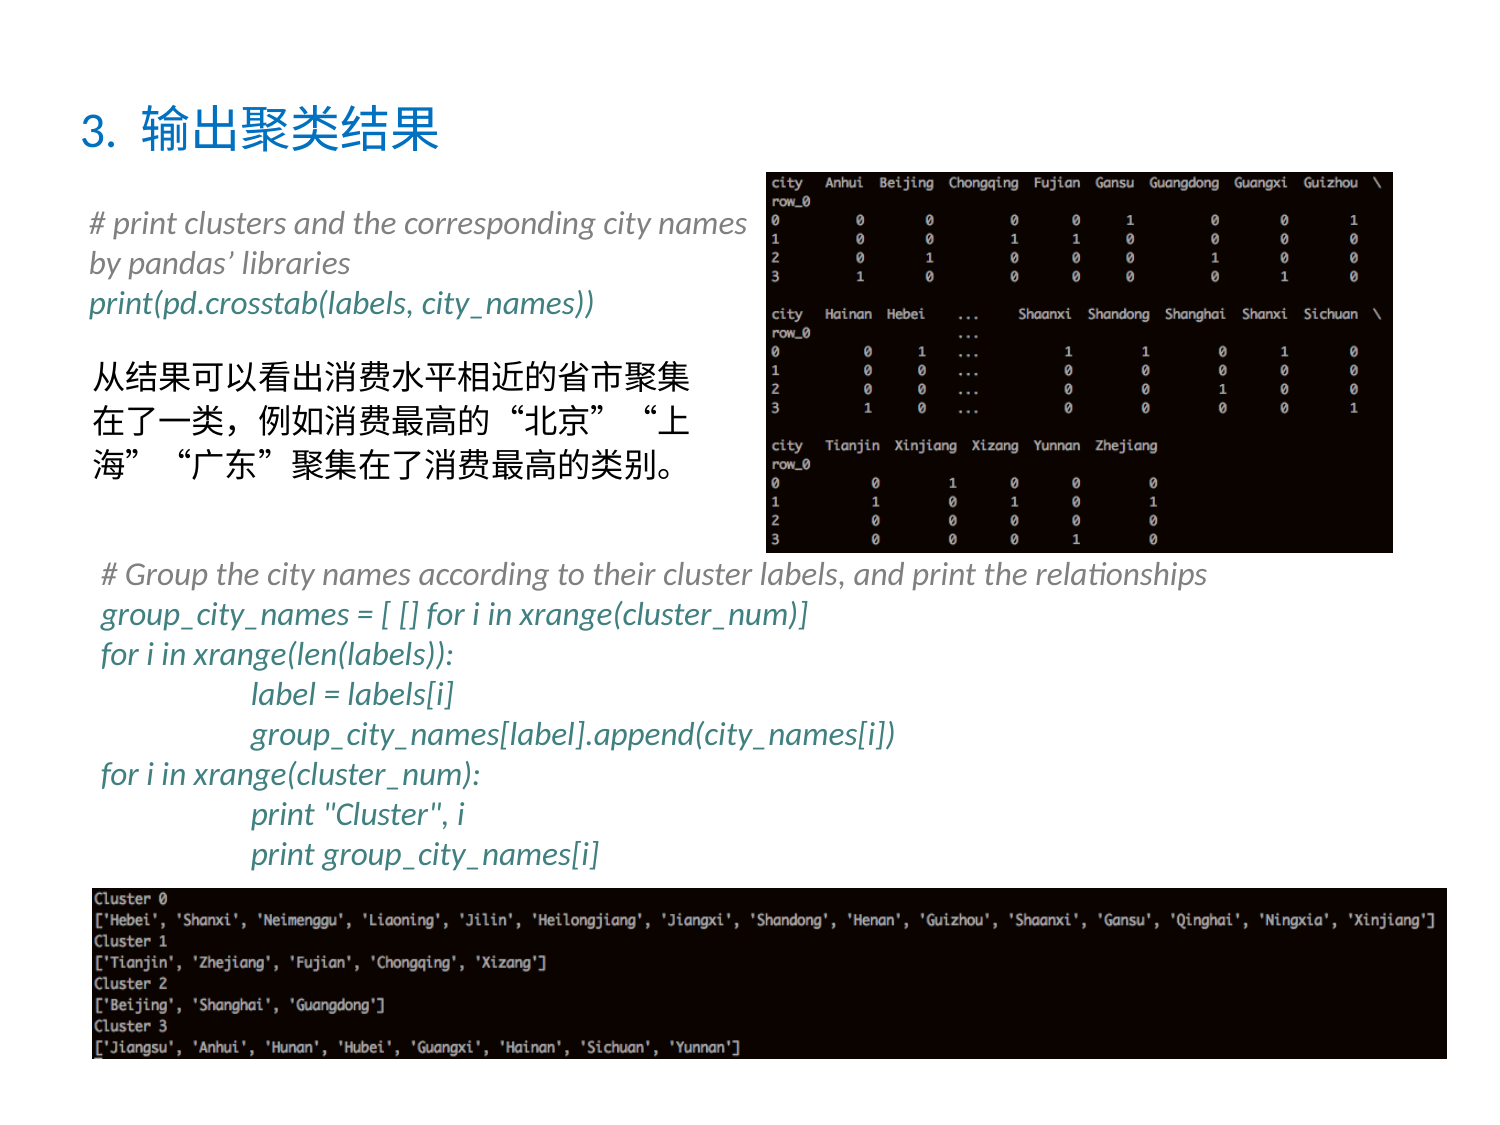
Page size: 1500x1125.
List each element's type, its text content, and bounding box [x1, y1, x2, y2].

text_box 3. 输出聚类结果 [64, 89, 1415, 833]
picture [766, 172, 1393, 553]
picture [91, 888, 1448, 1059]
text_box 从结果可以看出消费水平相近的省市聚集在了一类，例如消费最高的“北京”“上海”“广东”聚集在了消费最高的类别。 [92, 352, 709, 484]
text_box # Group the city names according to their cluster labels, and print the relationships group_city_names = [ [] for i in xrange(cluster_num)] for i in xrange(len(labels)): label = labels[i] group_city_names[label].append(city_names[i]) for i in xrange(cluster_num): print "Cluster", i print group_city_names[i] [86, 545, 1321, 880]
text_box # print clusters and the corresponding city names by pandas’ libraries print(pd.crosstab(labels, city_names)) [74, 194, 761, 369]
